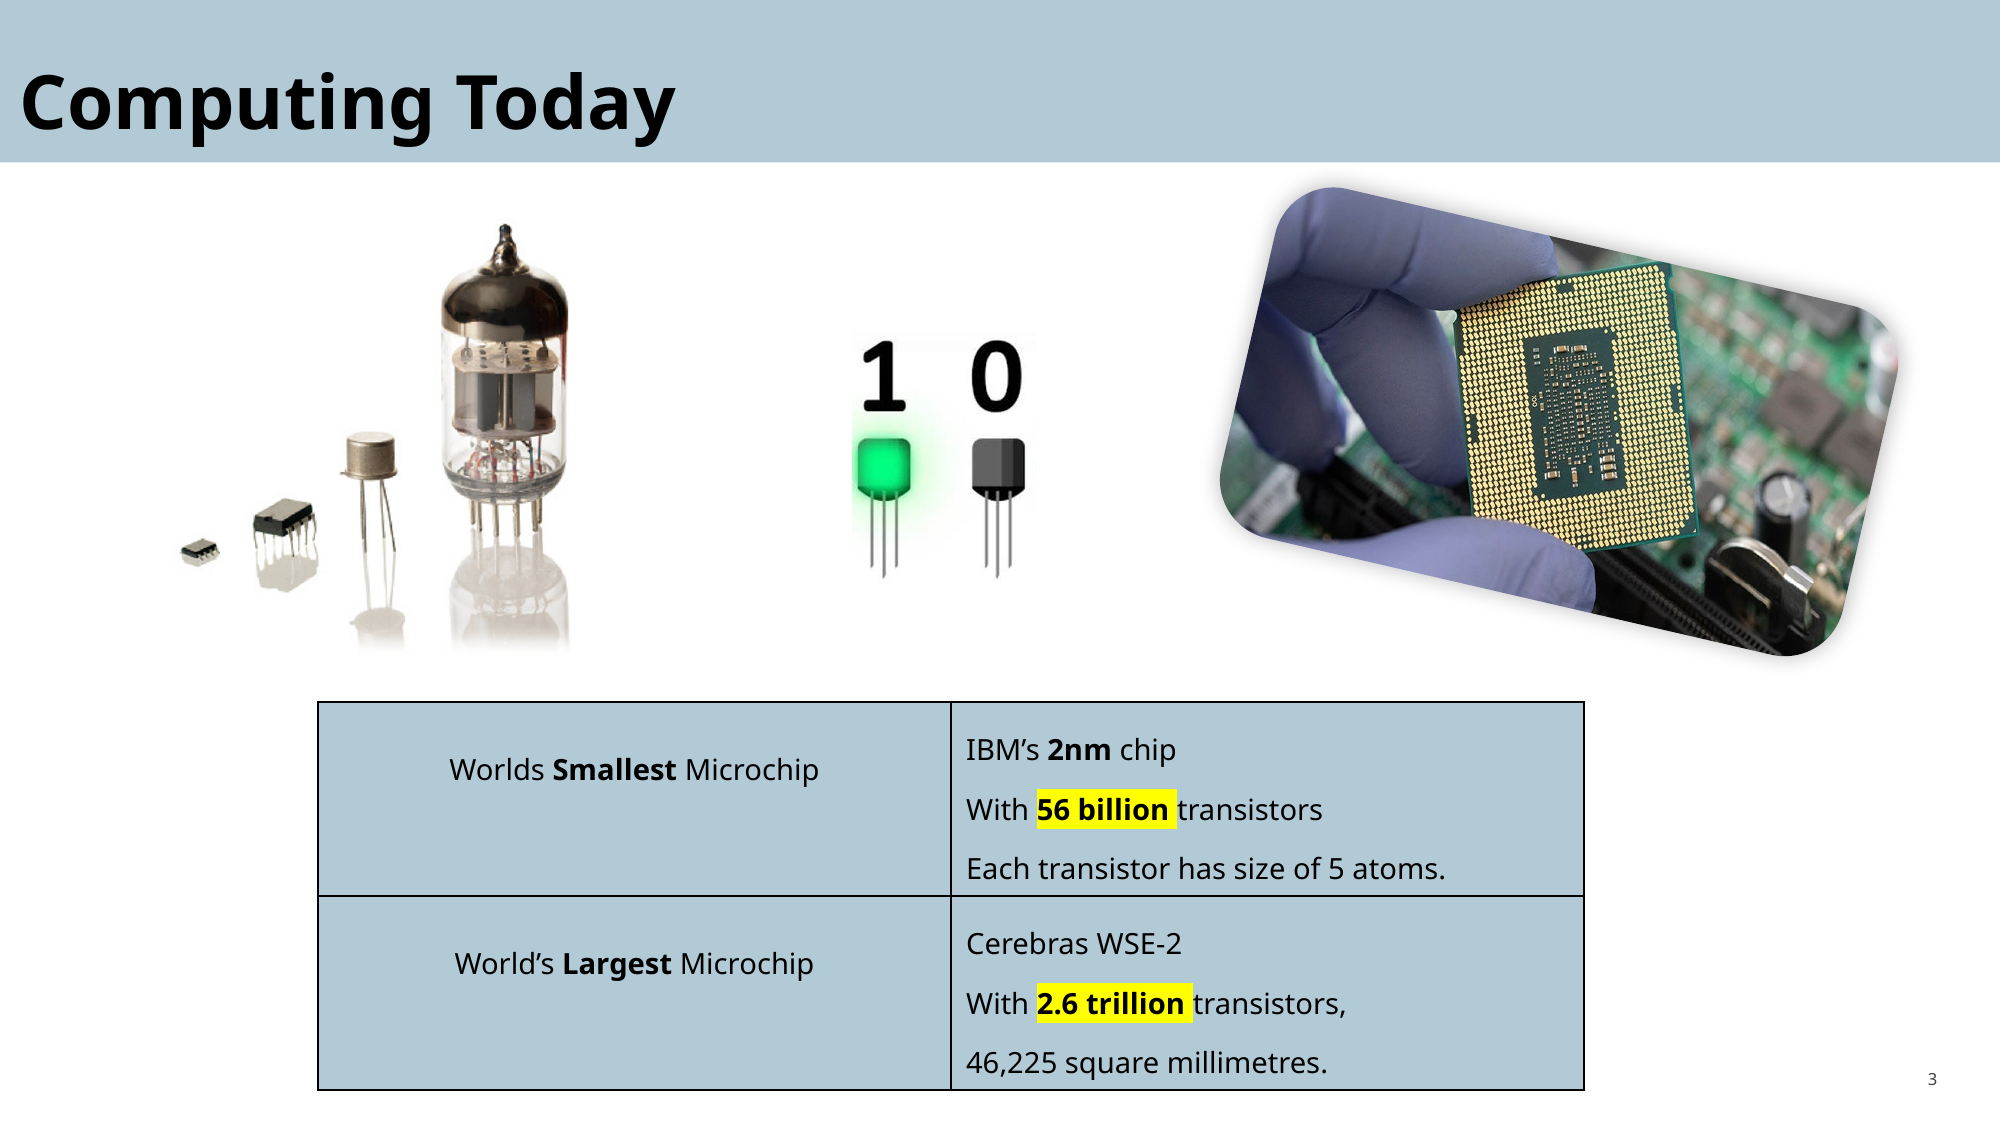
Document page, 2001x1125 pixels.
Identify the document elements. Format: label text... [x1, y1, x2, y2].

title Computing Today [0, 0, 2000, 163]
table_cell Cerebras WSE-2 With 2.6 trillion transistors, 46,225 square millimetres. [952, 897, 1583, 1089]
picture [1219, 187, 1899, 657]
table_header IBM’s 2nm chip With 56 billion transistors Each transistor has size of 5 atoms. [952, 703, 1583, 895]
table_header Worlds Smallest Microchip [319, 703, 950, 895]
picture [852, 328, 1037, 588]
picture [67, 187, 692, 656]
table_cell World’s Largest Microchip [319, 897, 950, 1089]
